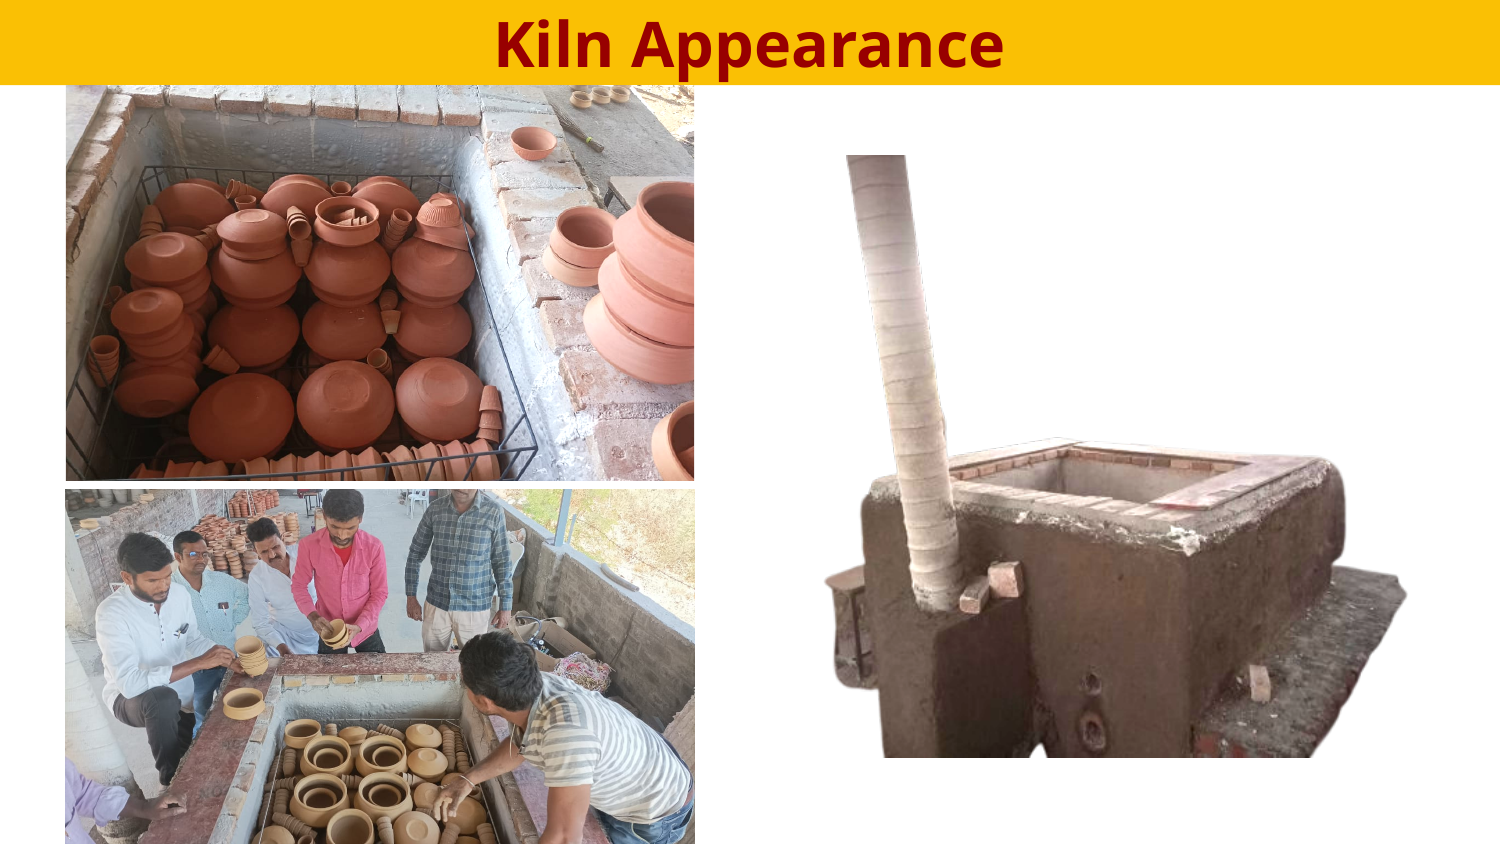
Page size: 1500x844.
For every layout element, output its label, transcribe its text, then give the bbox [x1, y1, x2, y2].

picture [65, 489, 695, 844]
picture [65, 84, 695, 481]
picture [705, 155, 1500, 759]
title Kiln Appearance [0, 0, 1500, 86]
